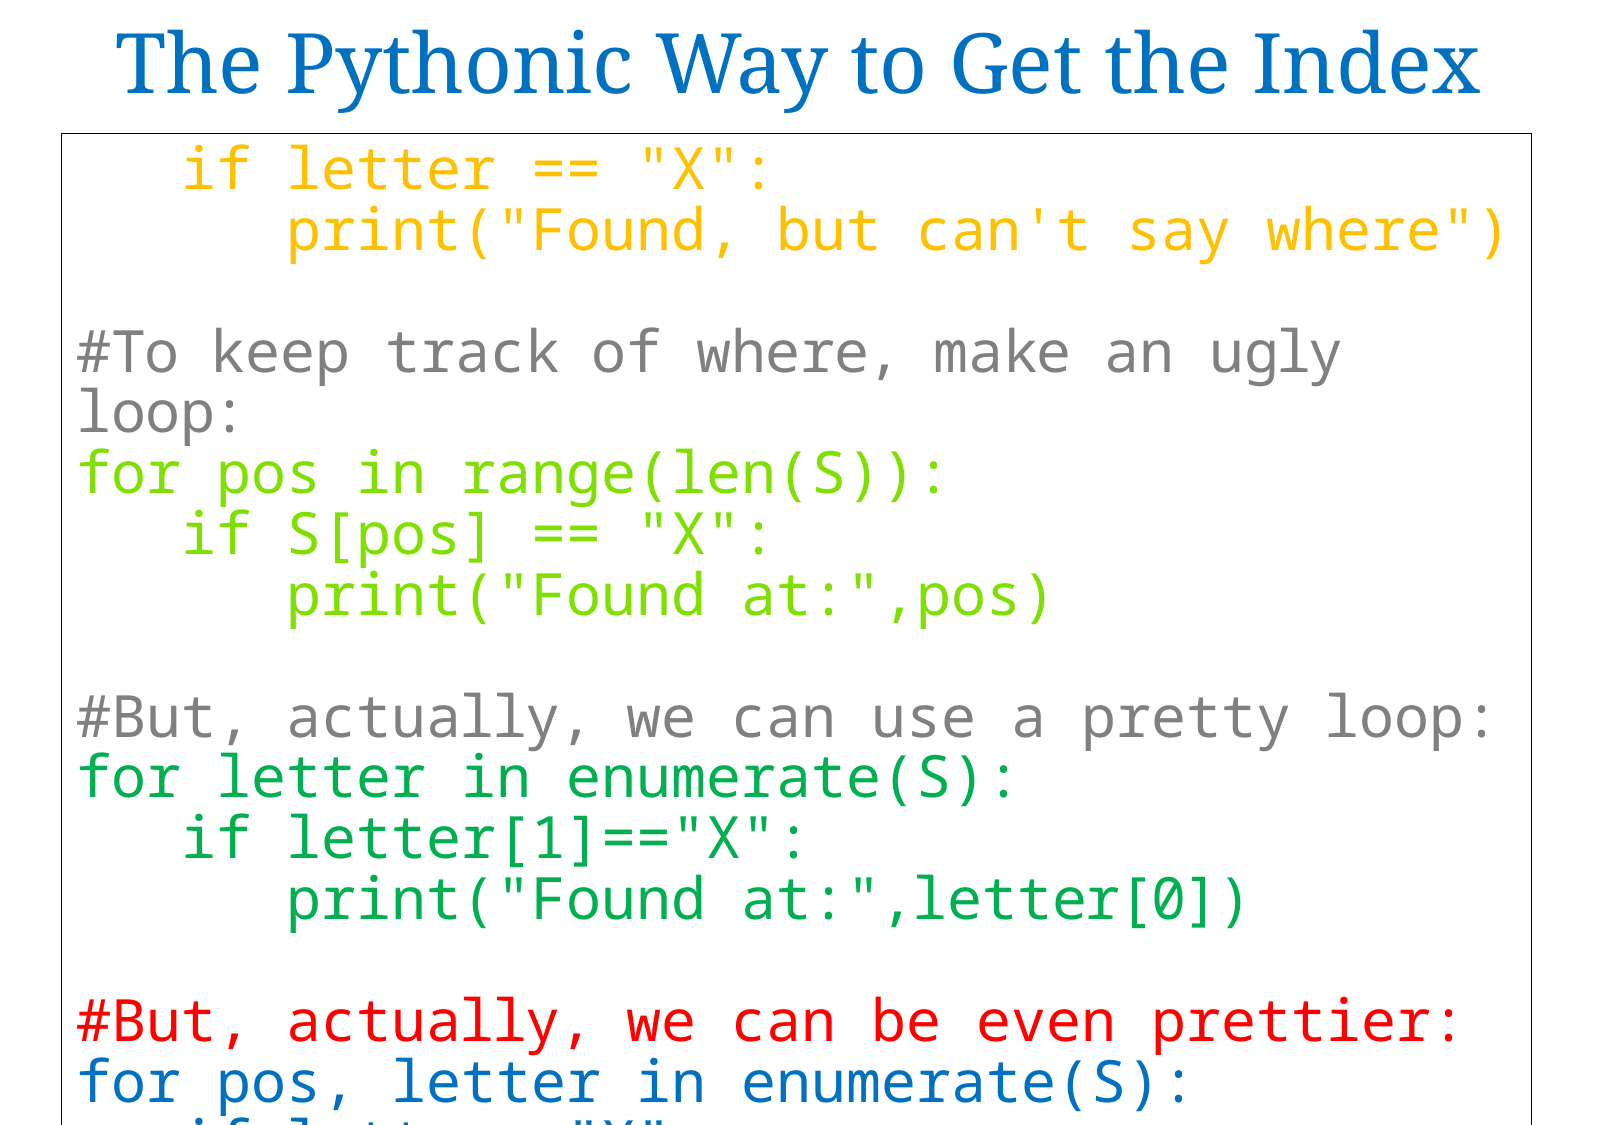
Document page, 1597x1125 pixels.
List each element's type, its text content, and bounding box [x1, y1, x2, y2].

text_box if letter == "X": print("Found, but can't say where") #To keep track of where, make an ugly loop: for pos in range(len(S)): if S[pos] == "X": print("Found at:",pos) #But, actually, we can use a pretty loop: for letter in enumerate(S): if letter[1]=="X": print("Found at:",letter[0]) #But, actually, we can be even prettier: for pos, letter in enumerate(S): if letter=="X": [61, 133, 1532, 1125]
text_box The Pythonic Way to Get the Index [0, 0, 1597, 133]
